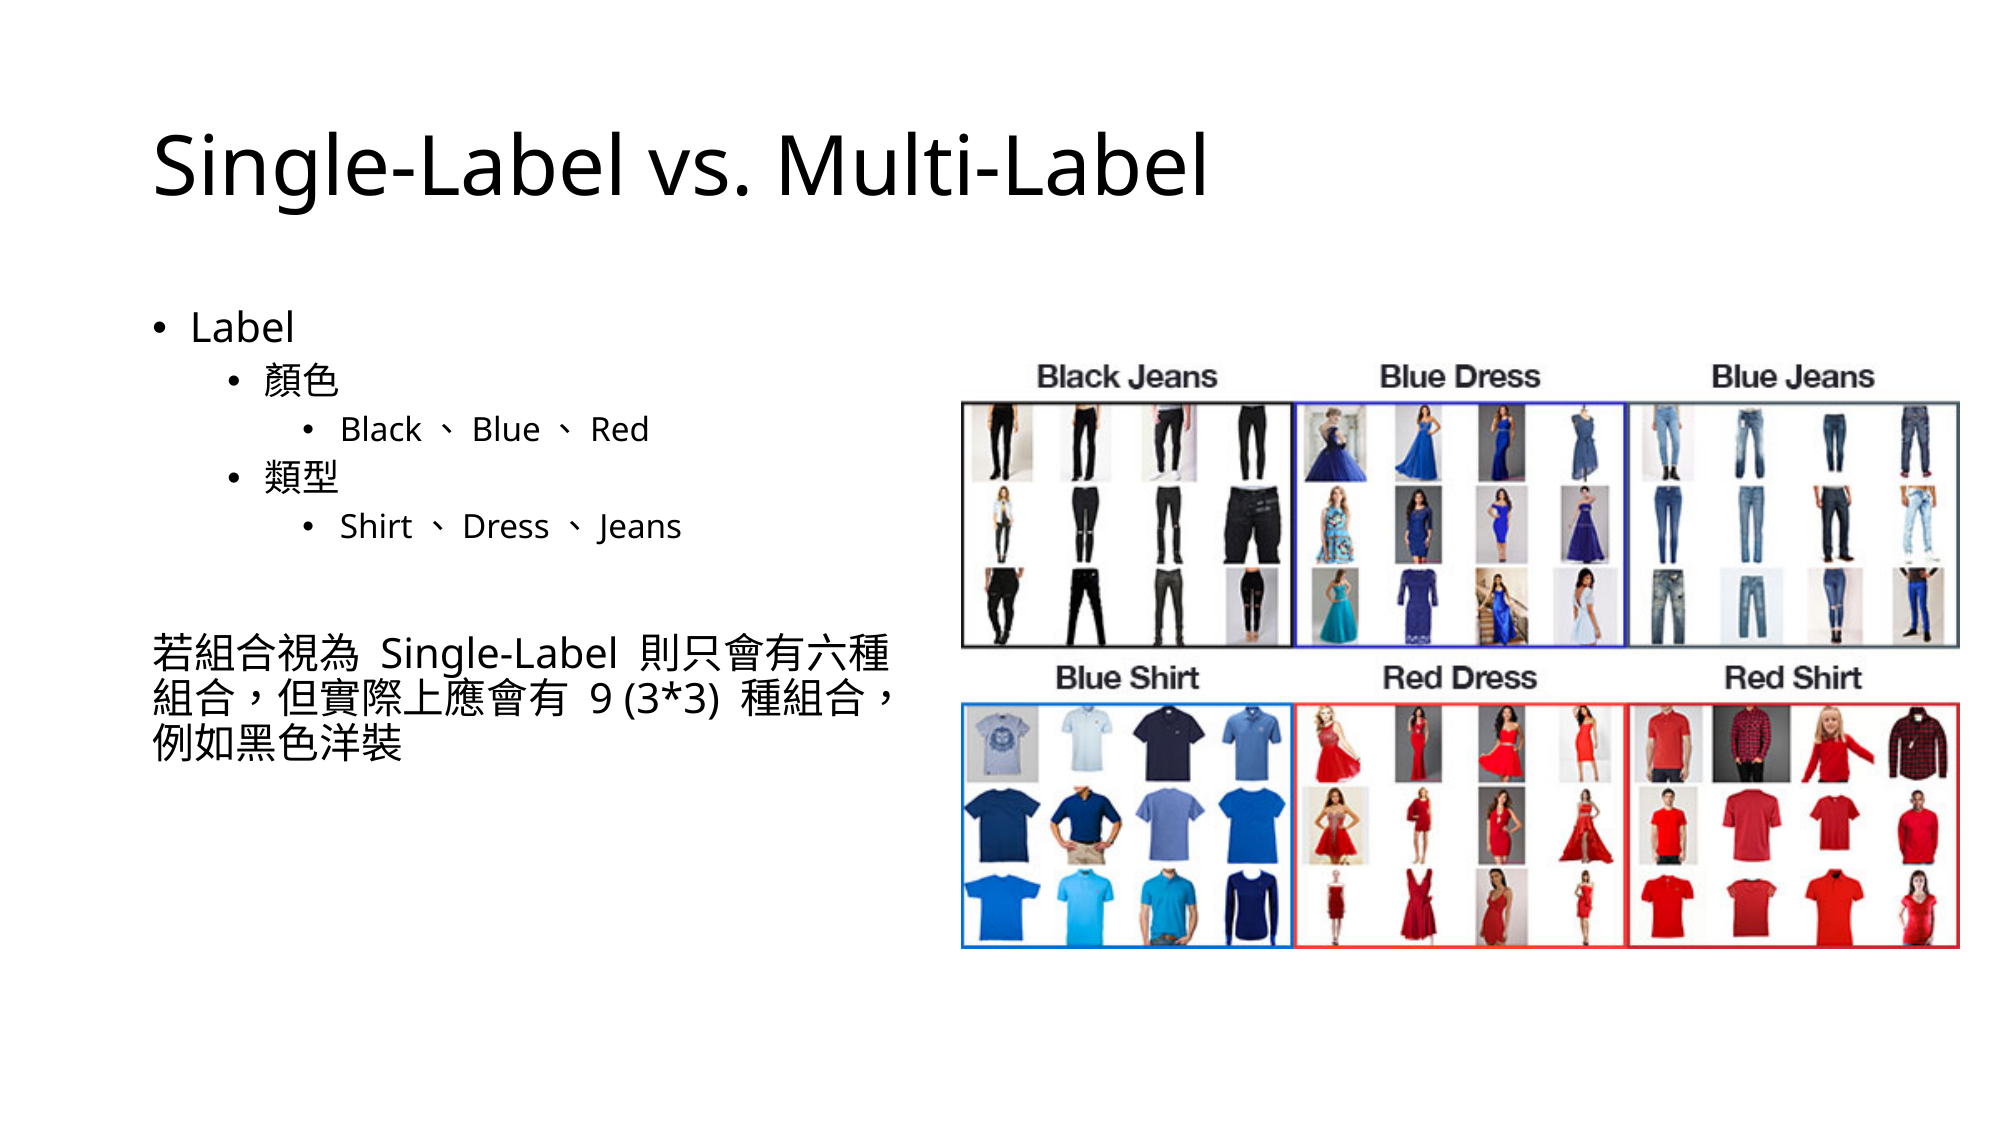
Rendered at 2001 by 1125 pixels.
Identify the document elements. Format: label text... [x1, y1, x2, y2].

list Label 顏色 Black、Blue、Red 類型 Shirt、Dress、Jeans 若組合視為 Single-Label 則只會有六種組合，但實際上應會有 9 (3*3) 種組合，例如黑色洋裝 [137, 299, 929, 1014]
picture [961, 363, 1960, 949]
title Single-Label vs. Multi-Label [137, 59, 1863, 278]
